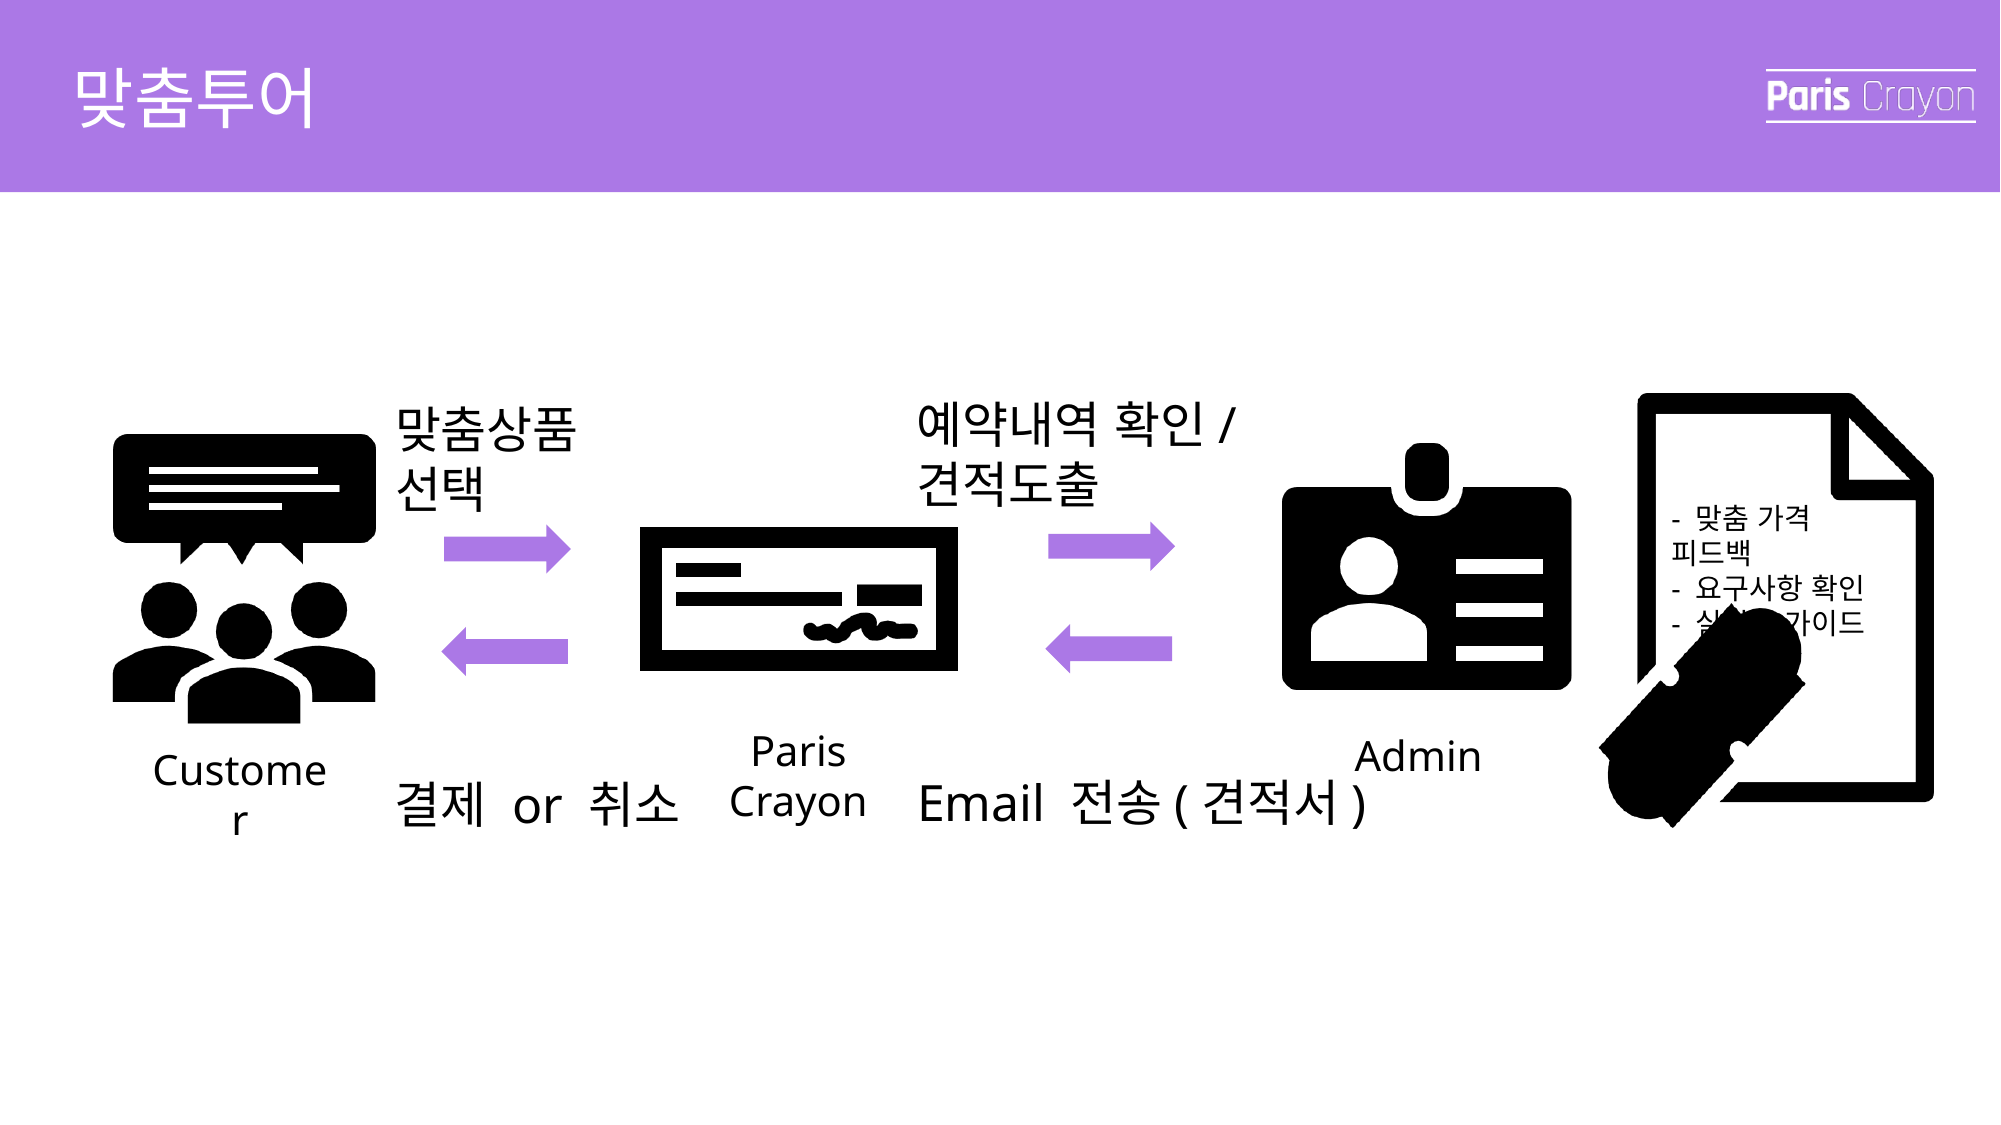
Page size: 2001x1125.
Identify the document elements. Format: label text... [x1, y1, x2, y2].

text_box 예약내역 확인/ 견적도출 [901, 386, 1400, 521]
text_box 맞춤투어 [58, 49, 736, 145]
text_box Paris Crayon [824, 772, 846, 832]
text_box [443, 527, 573, 577]
picture [1253, 392, 1966, 828]
text_box [1047, 519, 1177, 574]
text_box Email 전송(견적서) [846, 764, 1438, 840]
text_box Customer [131, 752, 349, 852]
picture [625, 425, 972, 772]
picture [1766, 69, 1976, 123]
text_box [0, 0, 2000, 193]
text_box [439, 624, 570, 679]
text_box 결제 or 취소 [379, 766, 824, 842]
picture [68, 405, 415, 752]
text_box 맞춤상품 선택 [380, 391, 689, 527]
text_box [1043, 621, 1174, 676]
text_box Admin [1310, 740, 1527, 787]
